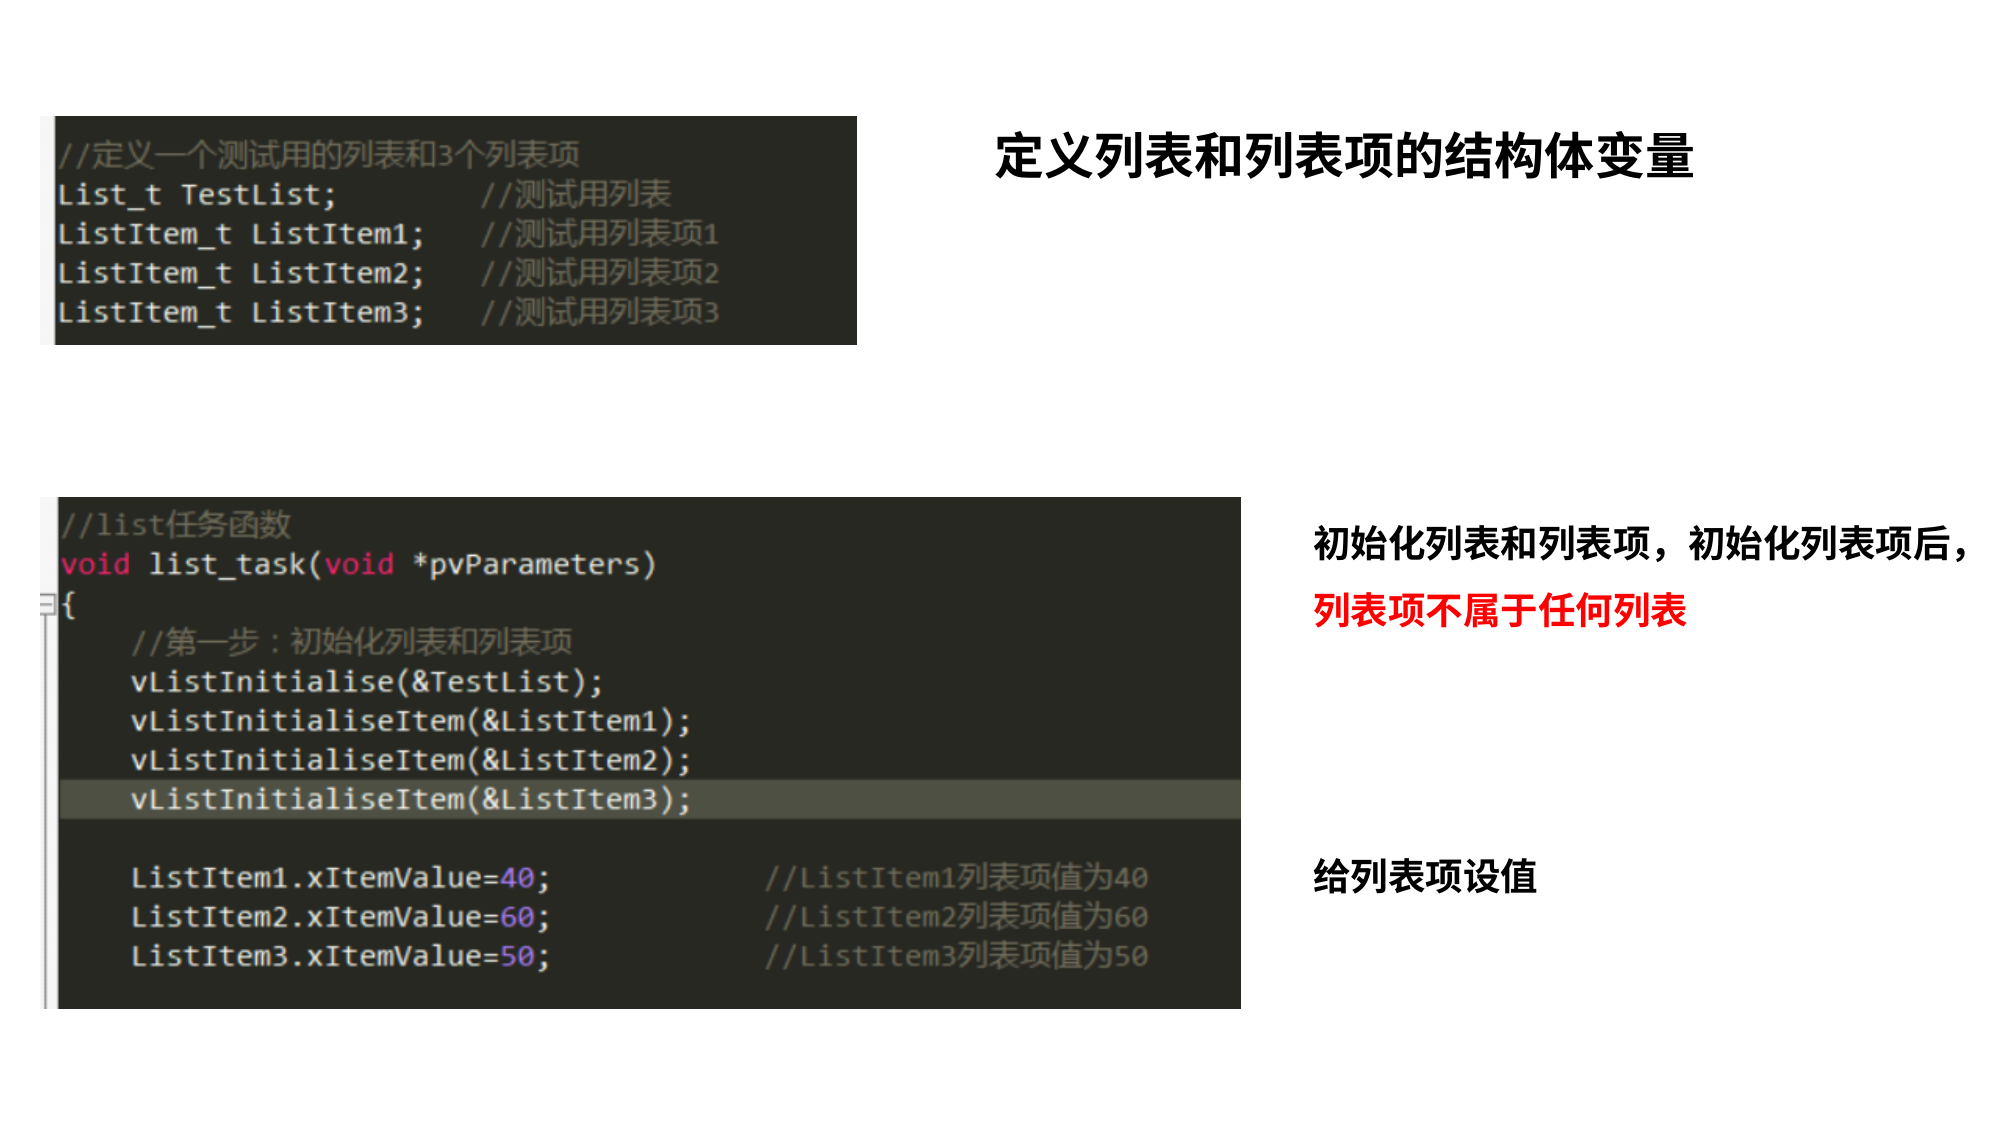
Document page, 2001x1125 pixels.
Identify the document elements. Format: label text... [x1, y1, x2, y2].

text_box 初始化列表和列表项，初始化列表项后，列表项不属于任何列表 [1298, 490, 1972, 640]
text_box 给列表项设值 [1298, 845, 1665, 905]
picture [40, 116, 857, 345]
text_box 定义列表和列表项的结构体变量 [979, 116, 1719, 192]
picture [40, 497, 1241, 1009]
